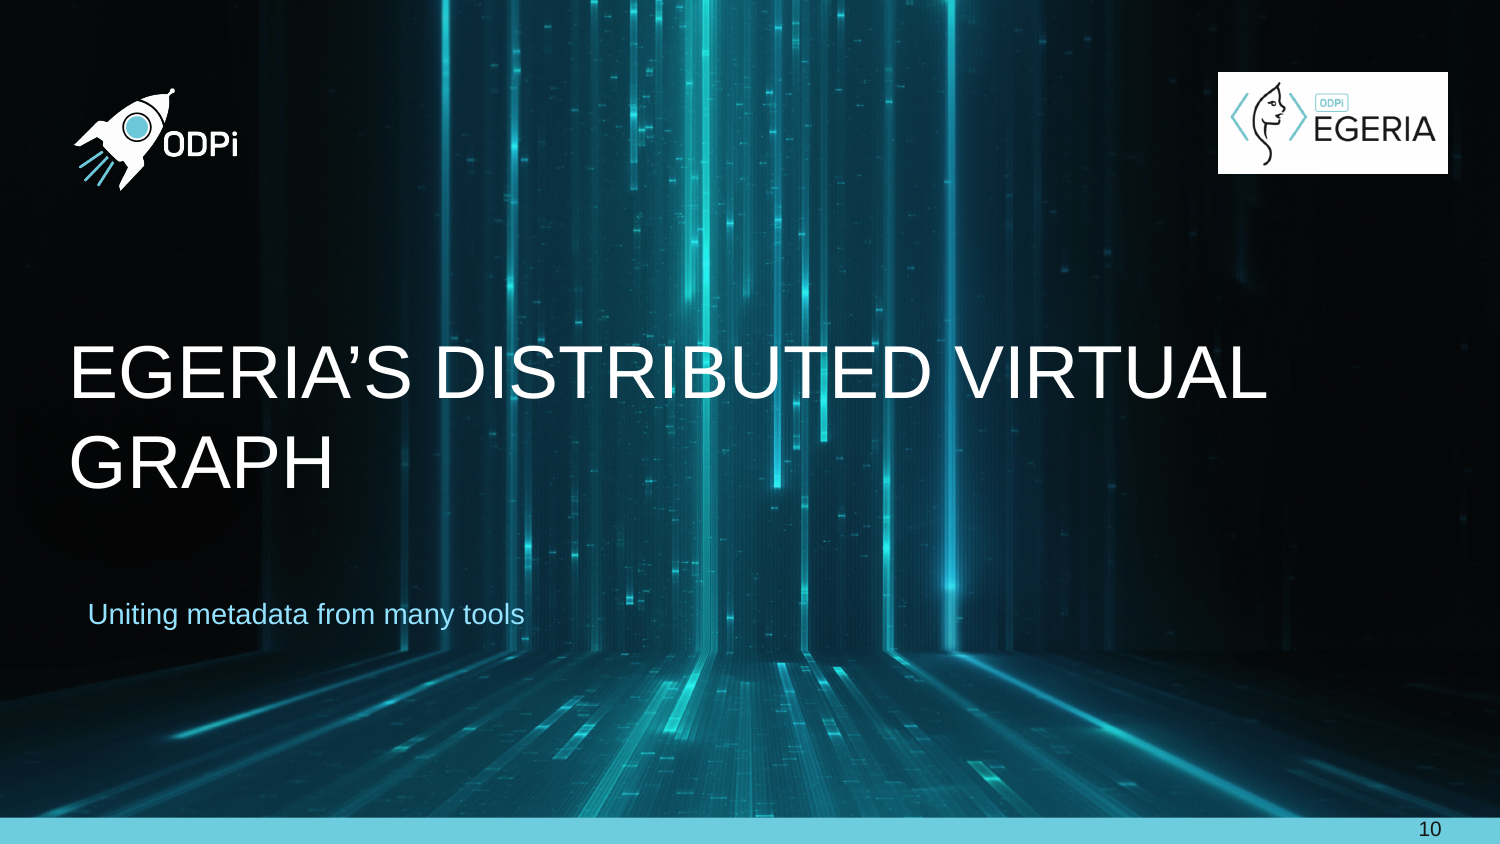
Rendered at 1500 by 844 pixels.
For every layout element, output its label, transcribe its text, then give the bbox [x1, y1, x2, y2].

text_box Uniting metadata from many tools [72, 587, 886, 638]
picture [0, 0, 1500, 817]
title Egeria’s Distributed Virtual Graph [53, 307, 1386, 519]
slide_number 10 [1403, 813, 1494, 843]
